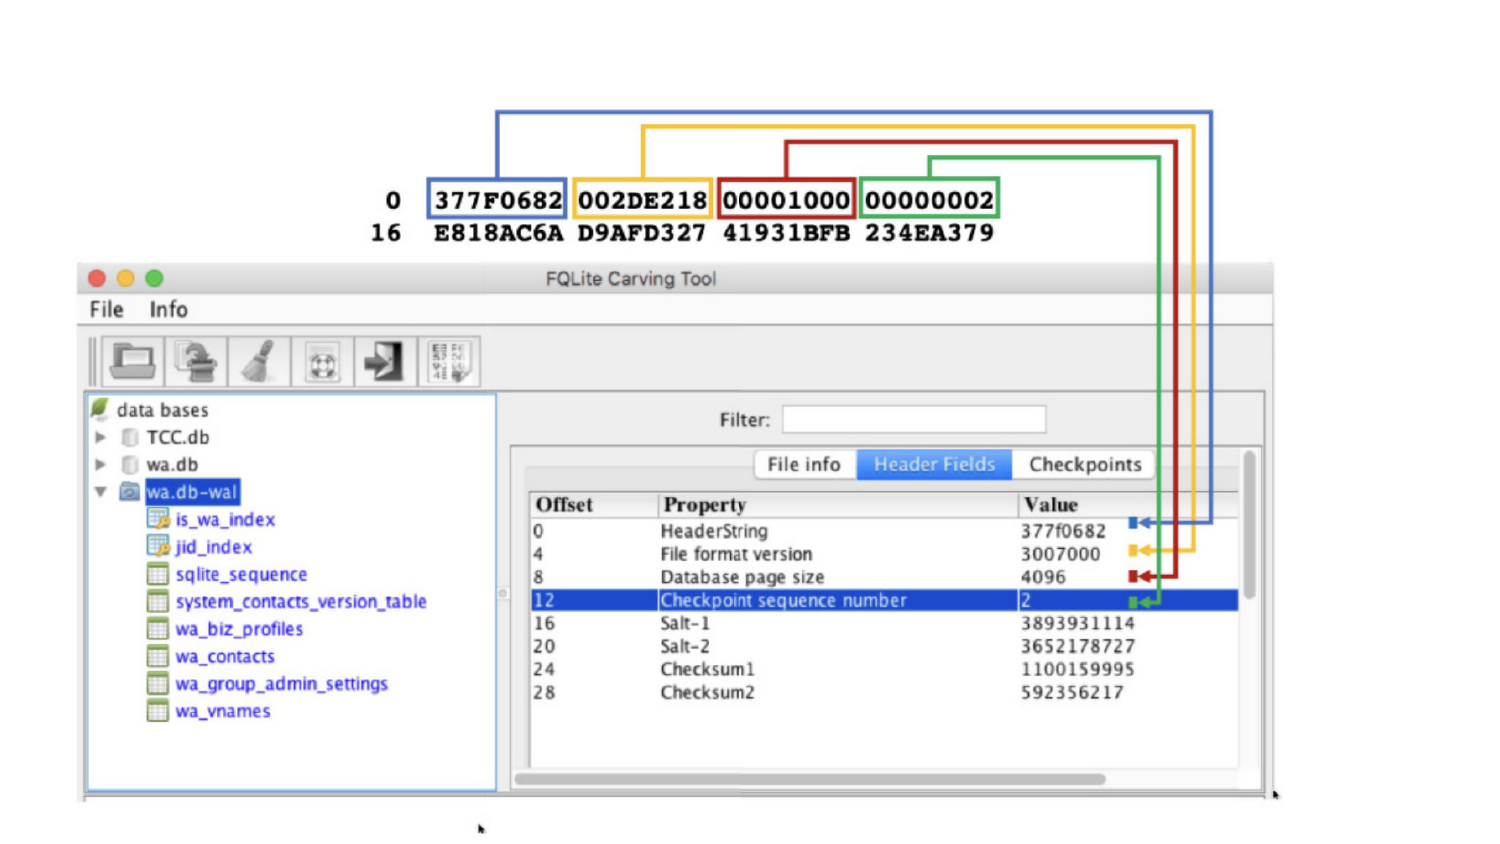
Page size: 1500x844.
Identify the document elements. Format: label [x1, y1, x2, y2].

picture [50, 72, 1293, 844]
